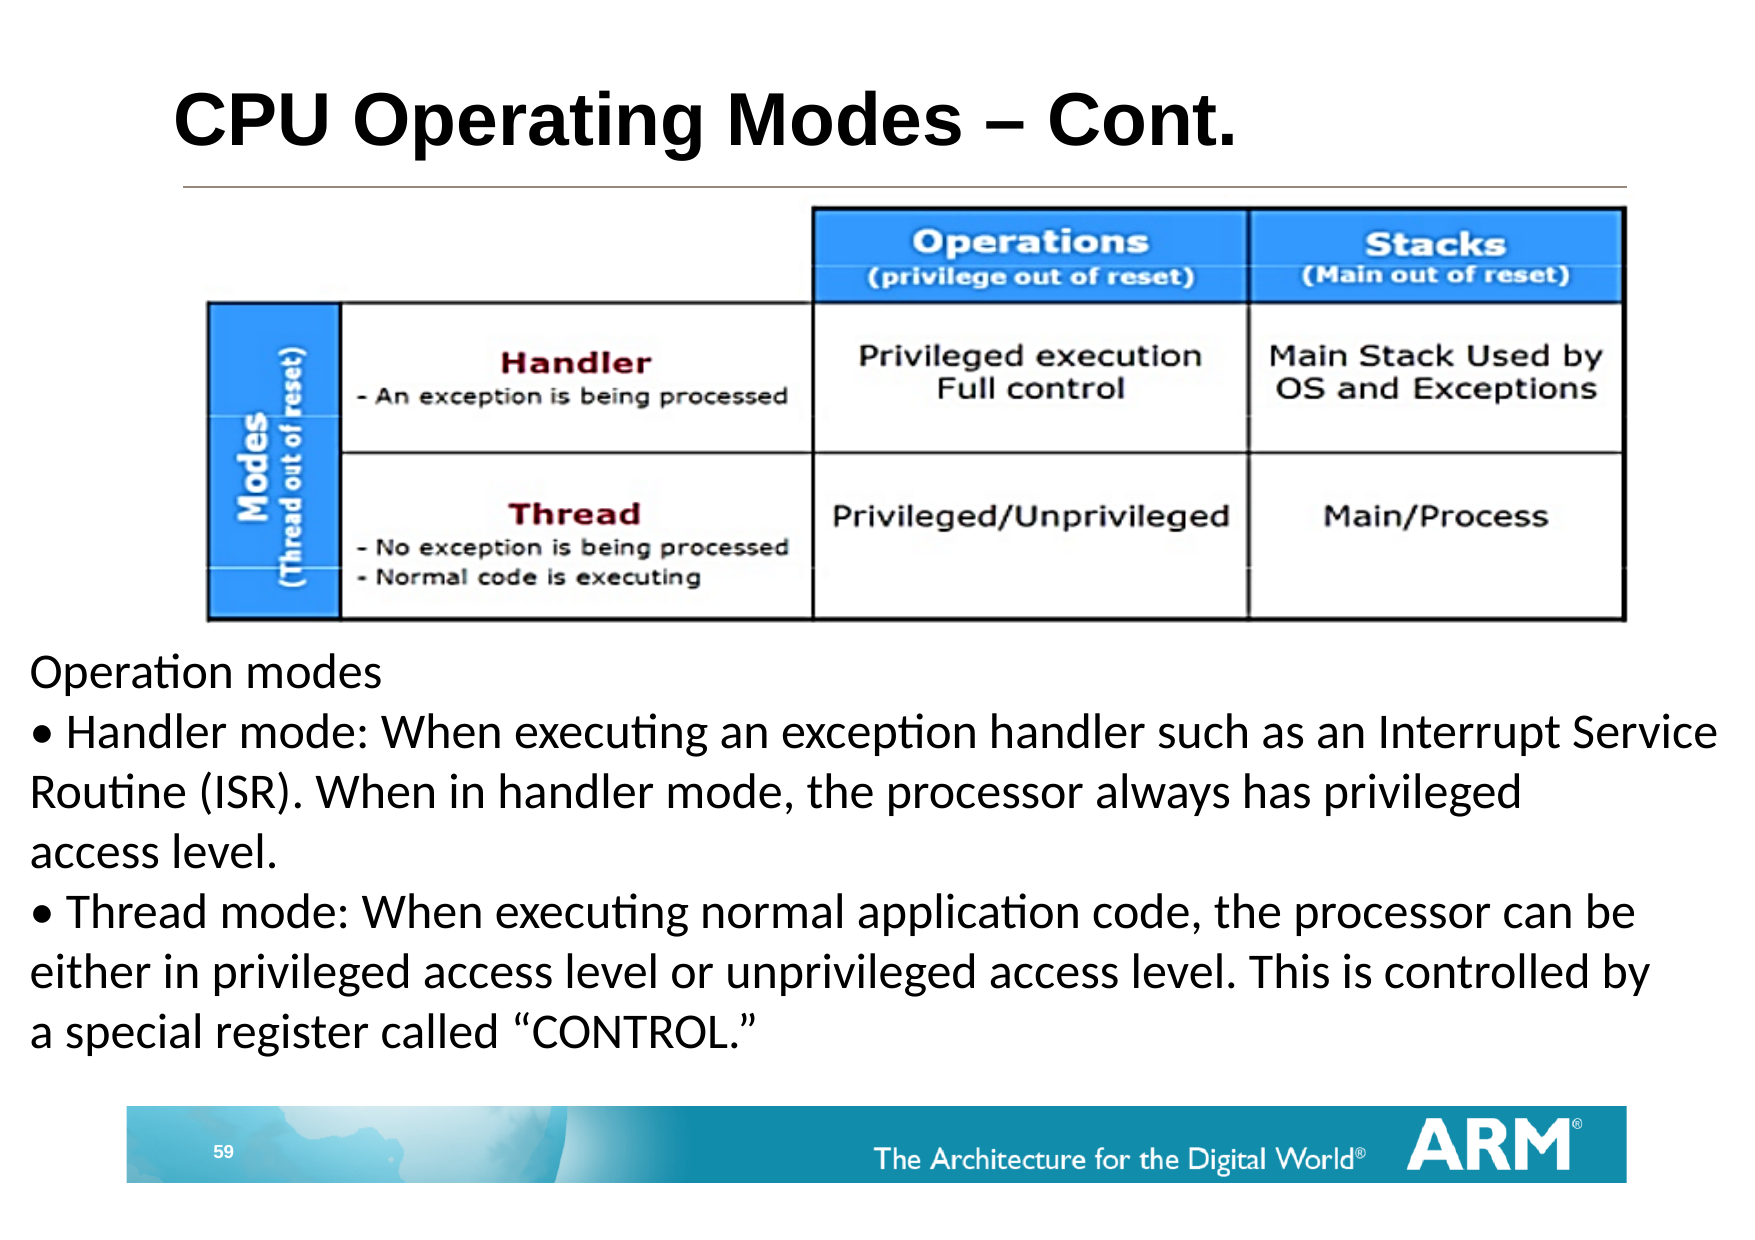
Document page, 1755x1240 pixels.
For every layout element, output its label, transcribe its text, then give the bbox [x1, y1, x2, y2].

picture [198, 194, 1634, 644]
picture [126, 1106, 1627, 1183]
slide_number 59 [198, 1139, 287, 1187]
title CPU Operating Modes – Cont. [173, 80, 1581, 172]
text_box Operation modes • Handler mode: When executing an exception handler such as an Interrupt Service Routine (ISR). When in handler mode, the processor always has privileged access level. • Thread mode: When executing normal application code, the processor can be either in privileged access level or unprivileged access level. This is controlled by a special register called “CONTROL.” [14, 631, 1740, 1067]
